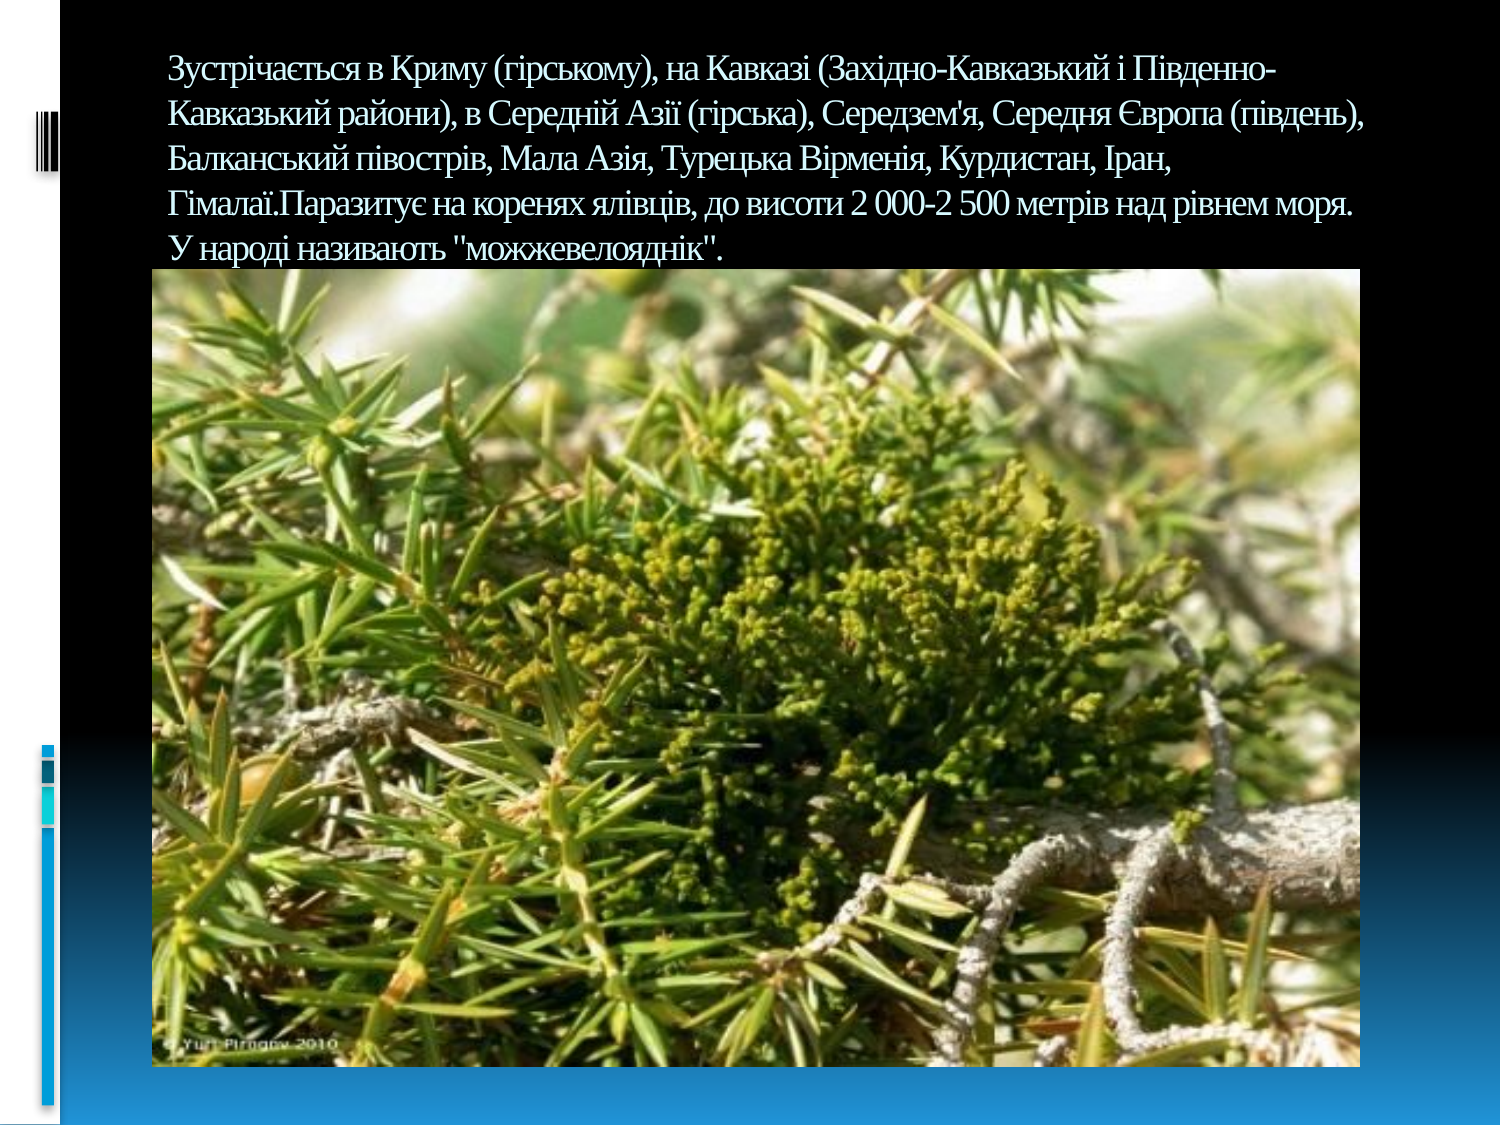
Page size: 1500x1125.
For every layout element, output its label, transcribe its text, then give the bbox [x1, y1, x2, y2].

title Зустрічається в Криму (гірському), на Кавказі (Західно-Кавказький і Південно-Кавказький райони), в Середній Азії (гірська), Середзем'я, Середня Європа (південь), Балканський півострів, Мала Азія, Турецька Вірменія, Курдистан, Іран, Гімалаї.Паразитує на коренях ялівців, до висоти 2 000-2 500 метрів над рівнем моря. У народі називають "можжевелояднік". [152, 35, 1428, 1041]
picture [152, 269, 1360, 1067]
